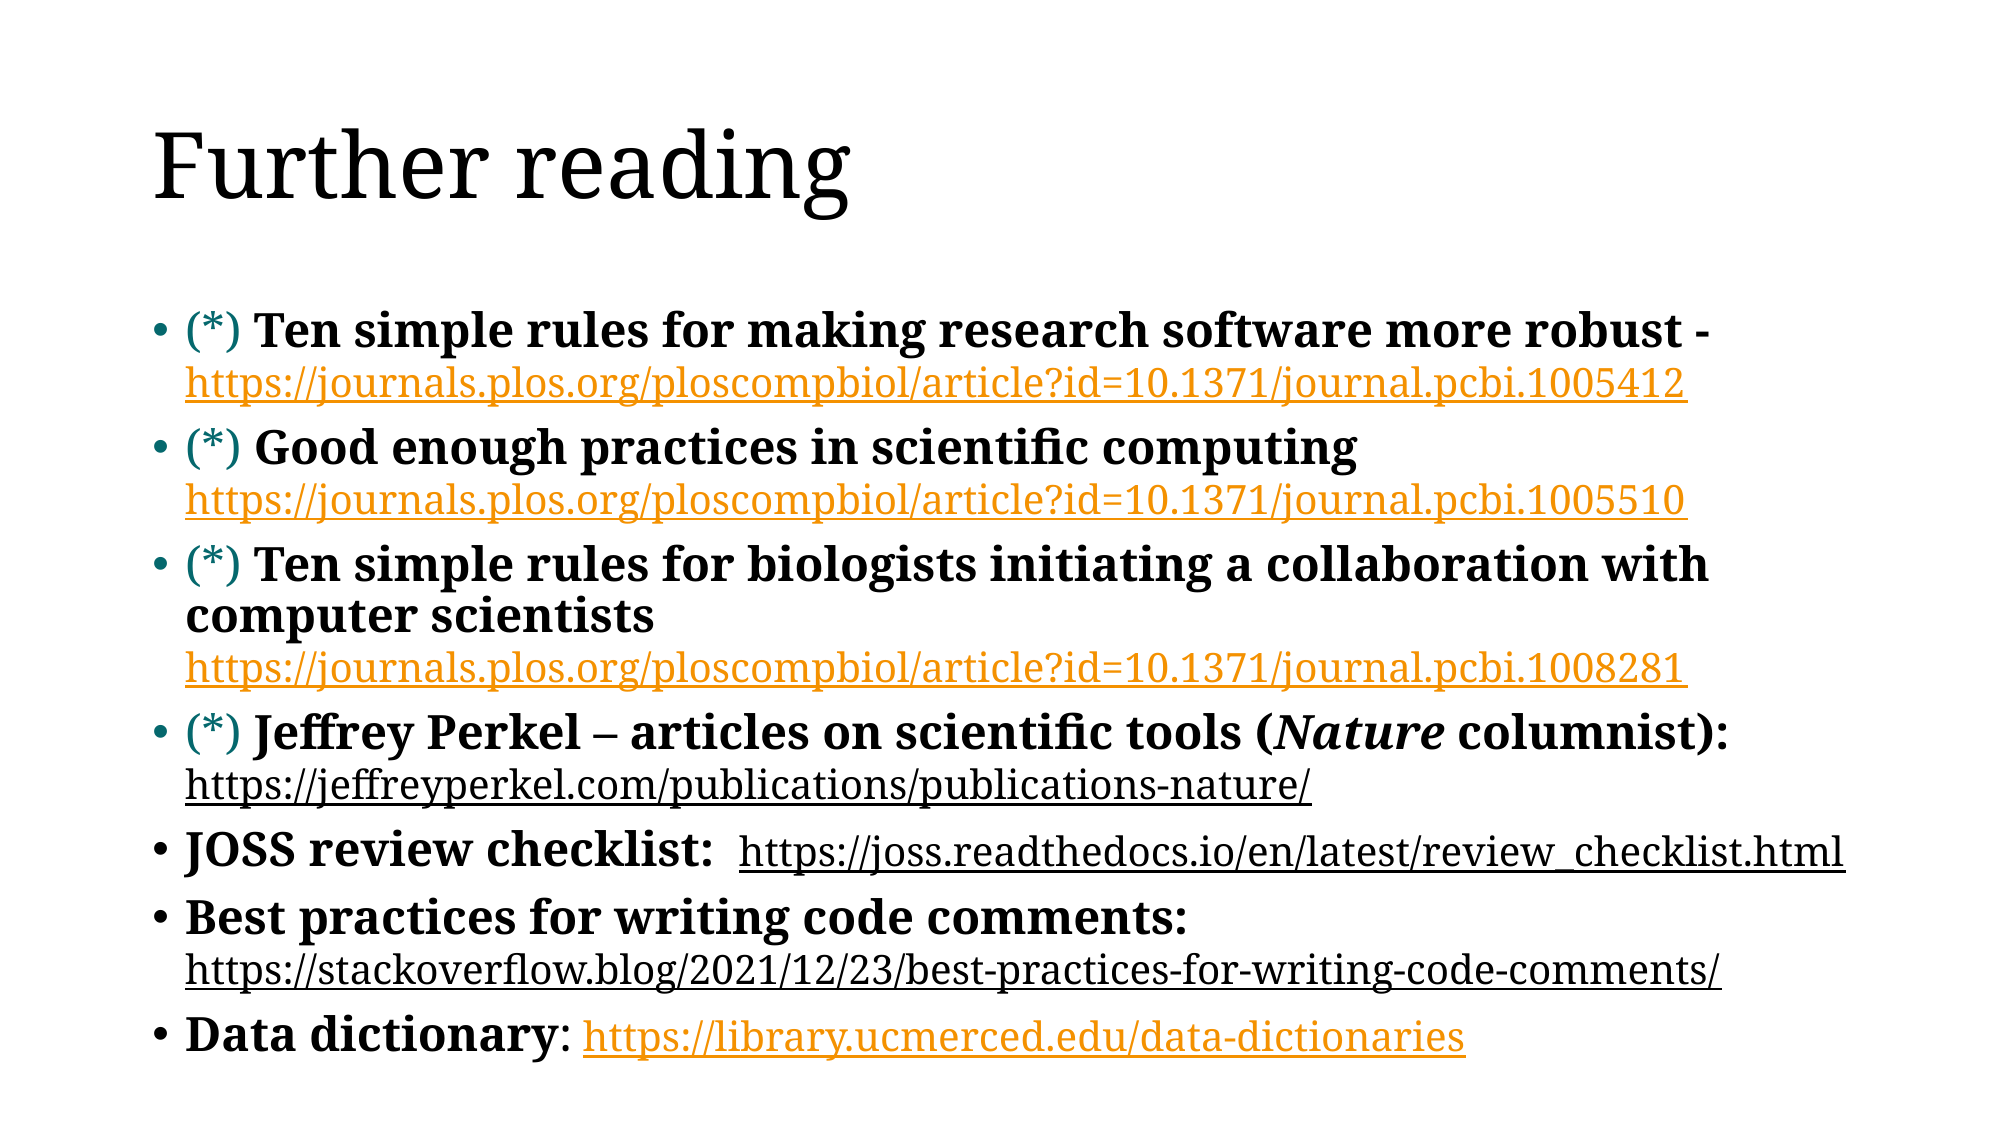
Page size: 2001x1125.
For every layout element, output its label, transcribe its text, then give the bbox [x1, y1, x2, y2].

list (*) Ten simple rules for making research software more robust - https://journals.plos.org/ploscompbiol/article?id=10.1371/journal.pcbi.1005412 (*) Good enough practices in scientific computing https://journals.plos.org/ploscompbiol/article?id=10.1371/journal.pcbi.1005510 (*) Ten simple rules for biologists initiating a collaboration with computer scientists https://journals.plos.org/ploscompbiol/article?id=10.1371/journal.pcbi.1008281 (*) Jeffrey Perkel – articles on scientific tools (Nature columnist): https://jeffreyperkel.com/publications/publications-nature/ JOSS review checklist: https://joss.readthedocs.io/en/latest/review_checklist.html Best practices for writing code comments: https://stackoverflow.blog/2021/12/23/best-practices-for-writing-code-comments/ Data dictionary: https://library.ucmerced.edu/data-dictionaries [137, 299, 1863, 1109]
title Further reading [137, 59, 1863, 278]
